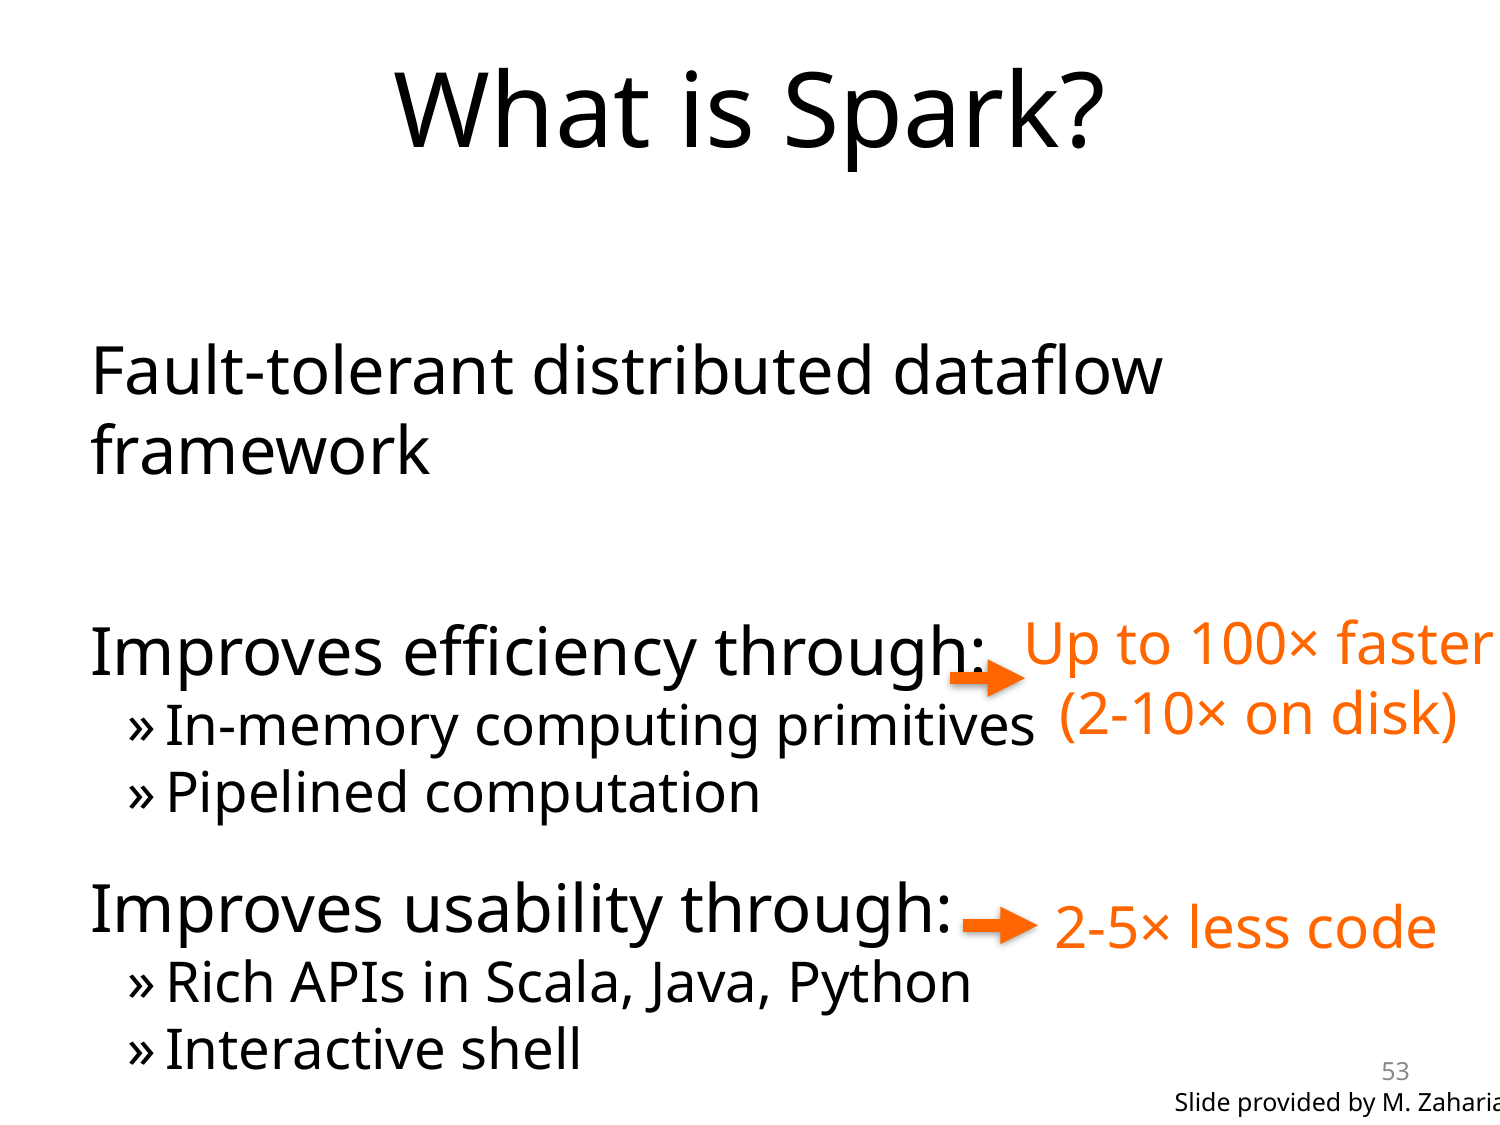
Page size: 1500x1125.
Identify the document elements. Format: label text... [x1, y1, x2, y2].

title What is Spark? [74, 12, 1426, 201]
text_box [949, 598, 1500, 756]
list Fault-tolerant distributed dataflow framework Improves efficiency through: In-memory computing primitives Pipelined computation Improves usability through: Rich APIs in Scala, Java, Python Interactive shell [74, 319, 1426, 1013]
text_box Slide provided by M. Zaharia [1159, 1079, 1500, 1125]
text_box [962, 882, 1453, 969]
slide_number 53 [1074, 1042, 1425, 1103]
